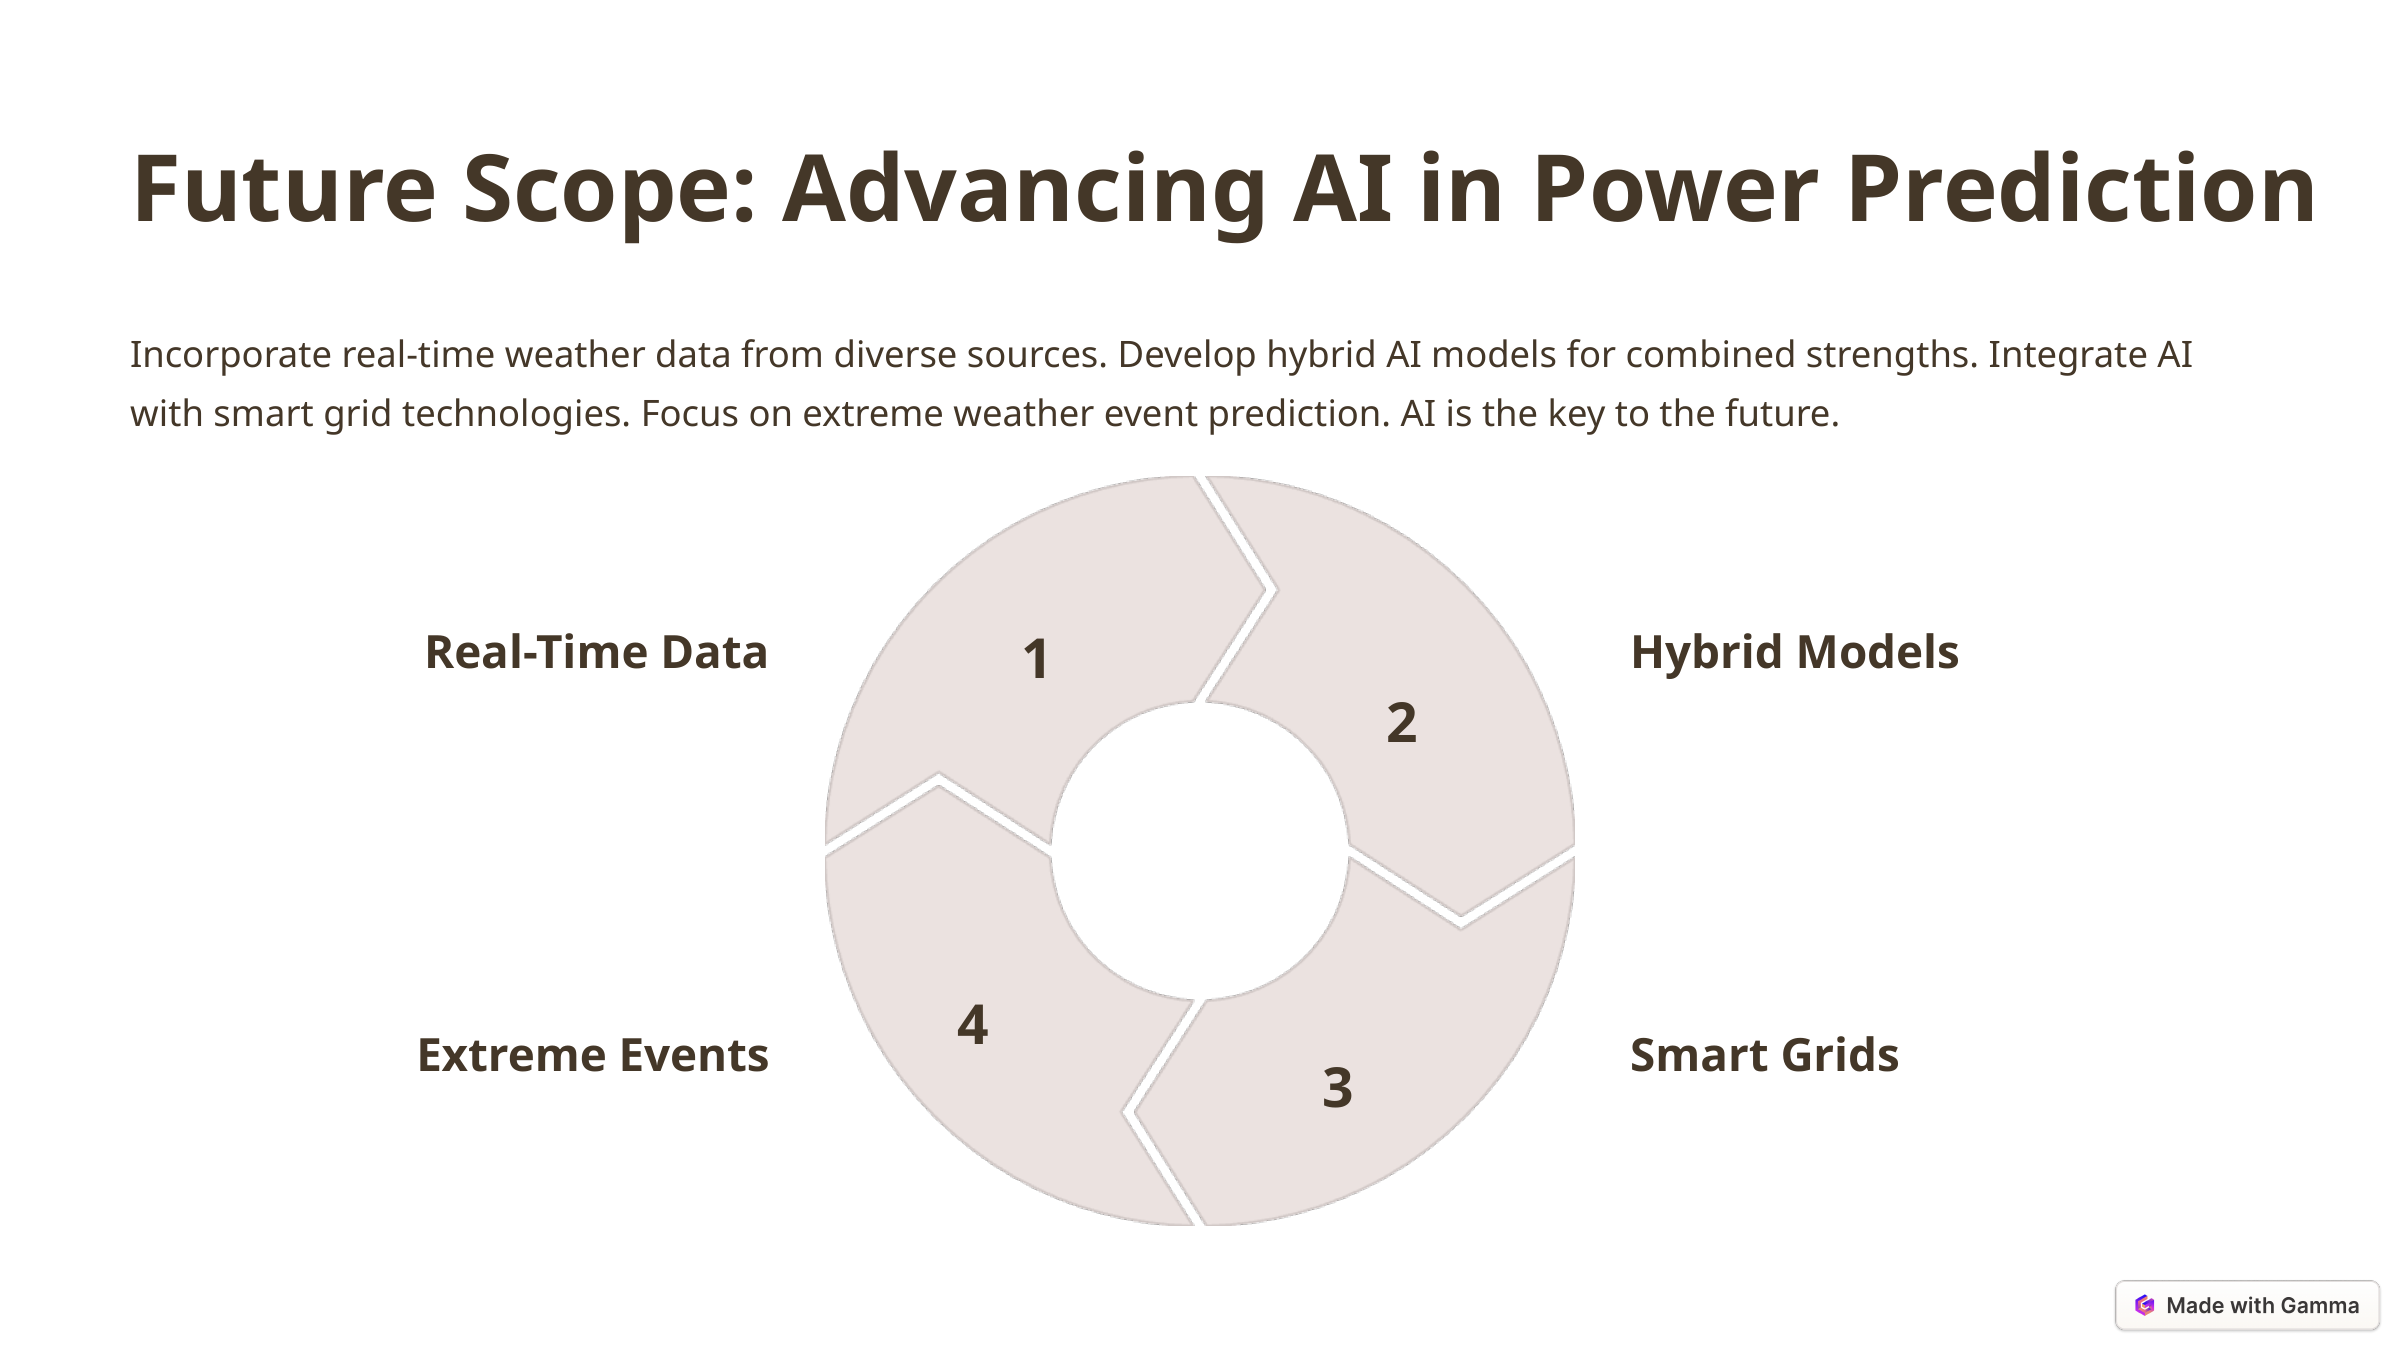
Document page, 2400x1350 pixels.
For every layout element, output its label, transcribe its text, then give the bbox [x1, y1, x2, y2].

picture [2106, 1271, 2389, 1339]
text_box Extreme Events [304, 1022, 770, 1081]
text_box Hybrid Models [1630, 620, 2096, 679]
text_box Incorporate real-time weather data from diverse sources. Develop hybrid AI models for combined strengths. Integrate AI with smart grid technologies. Focus on extreme weather event prediction. AI is the key to the future. [130, 315, 2270, 435]
text_box Smart Grids [1630, 1022, 2096, 1081]
text_box Real-Time Data [304, 620, 770, 679]
text_box Future Scope: Advancing AI in Power Prediction [130, 124, 2005, 242]
picture [825, 476, 1575, 1226]
